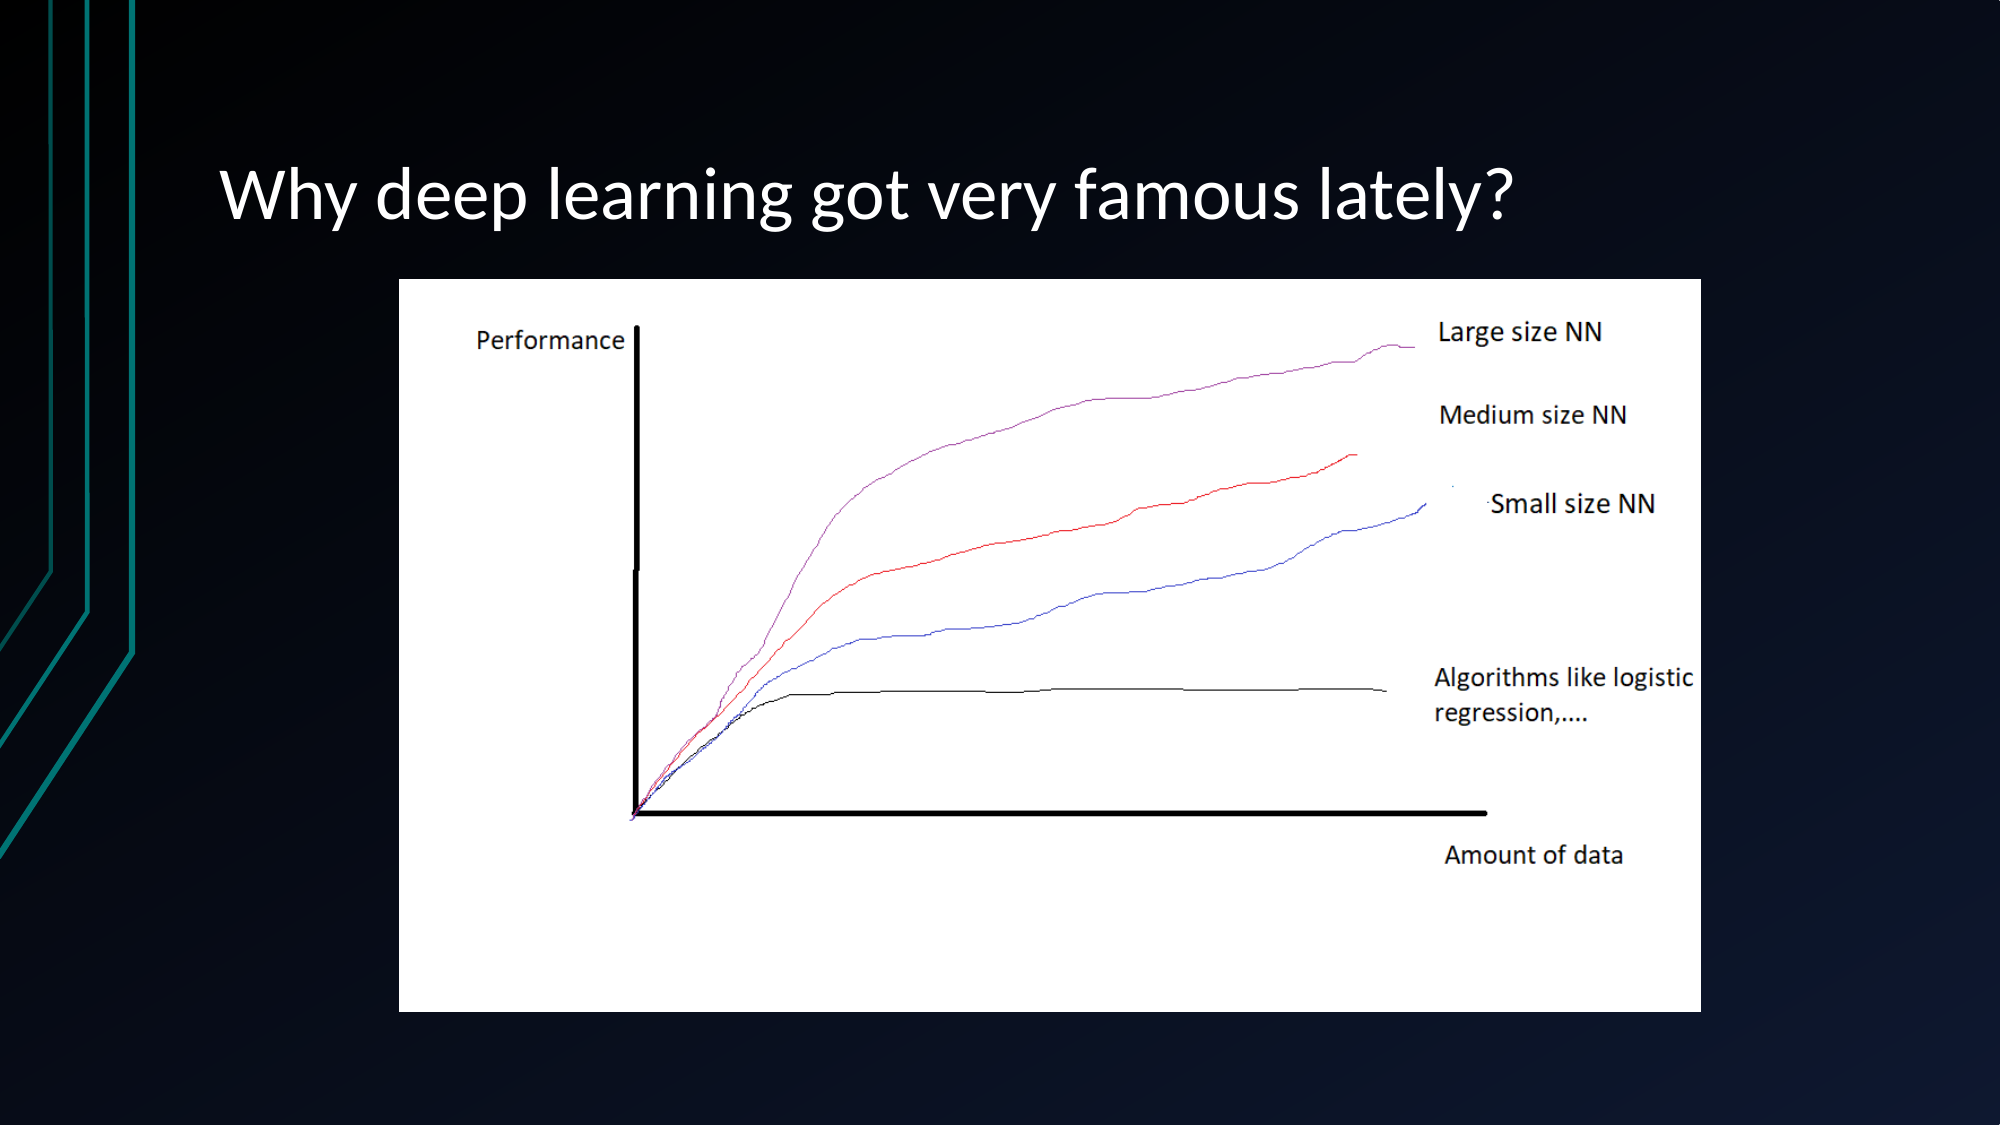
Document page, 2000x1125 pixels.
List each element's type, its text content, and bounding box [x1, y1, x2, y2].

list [398, 278, 1701, 1012]
title Why deep learning got very famous lately? [199, 45, 1900, 246]
